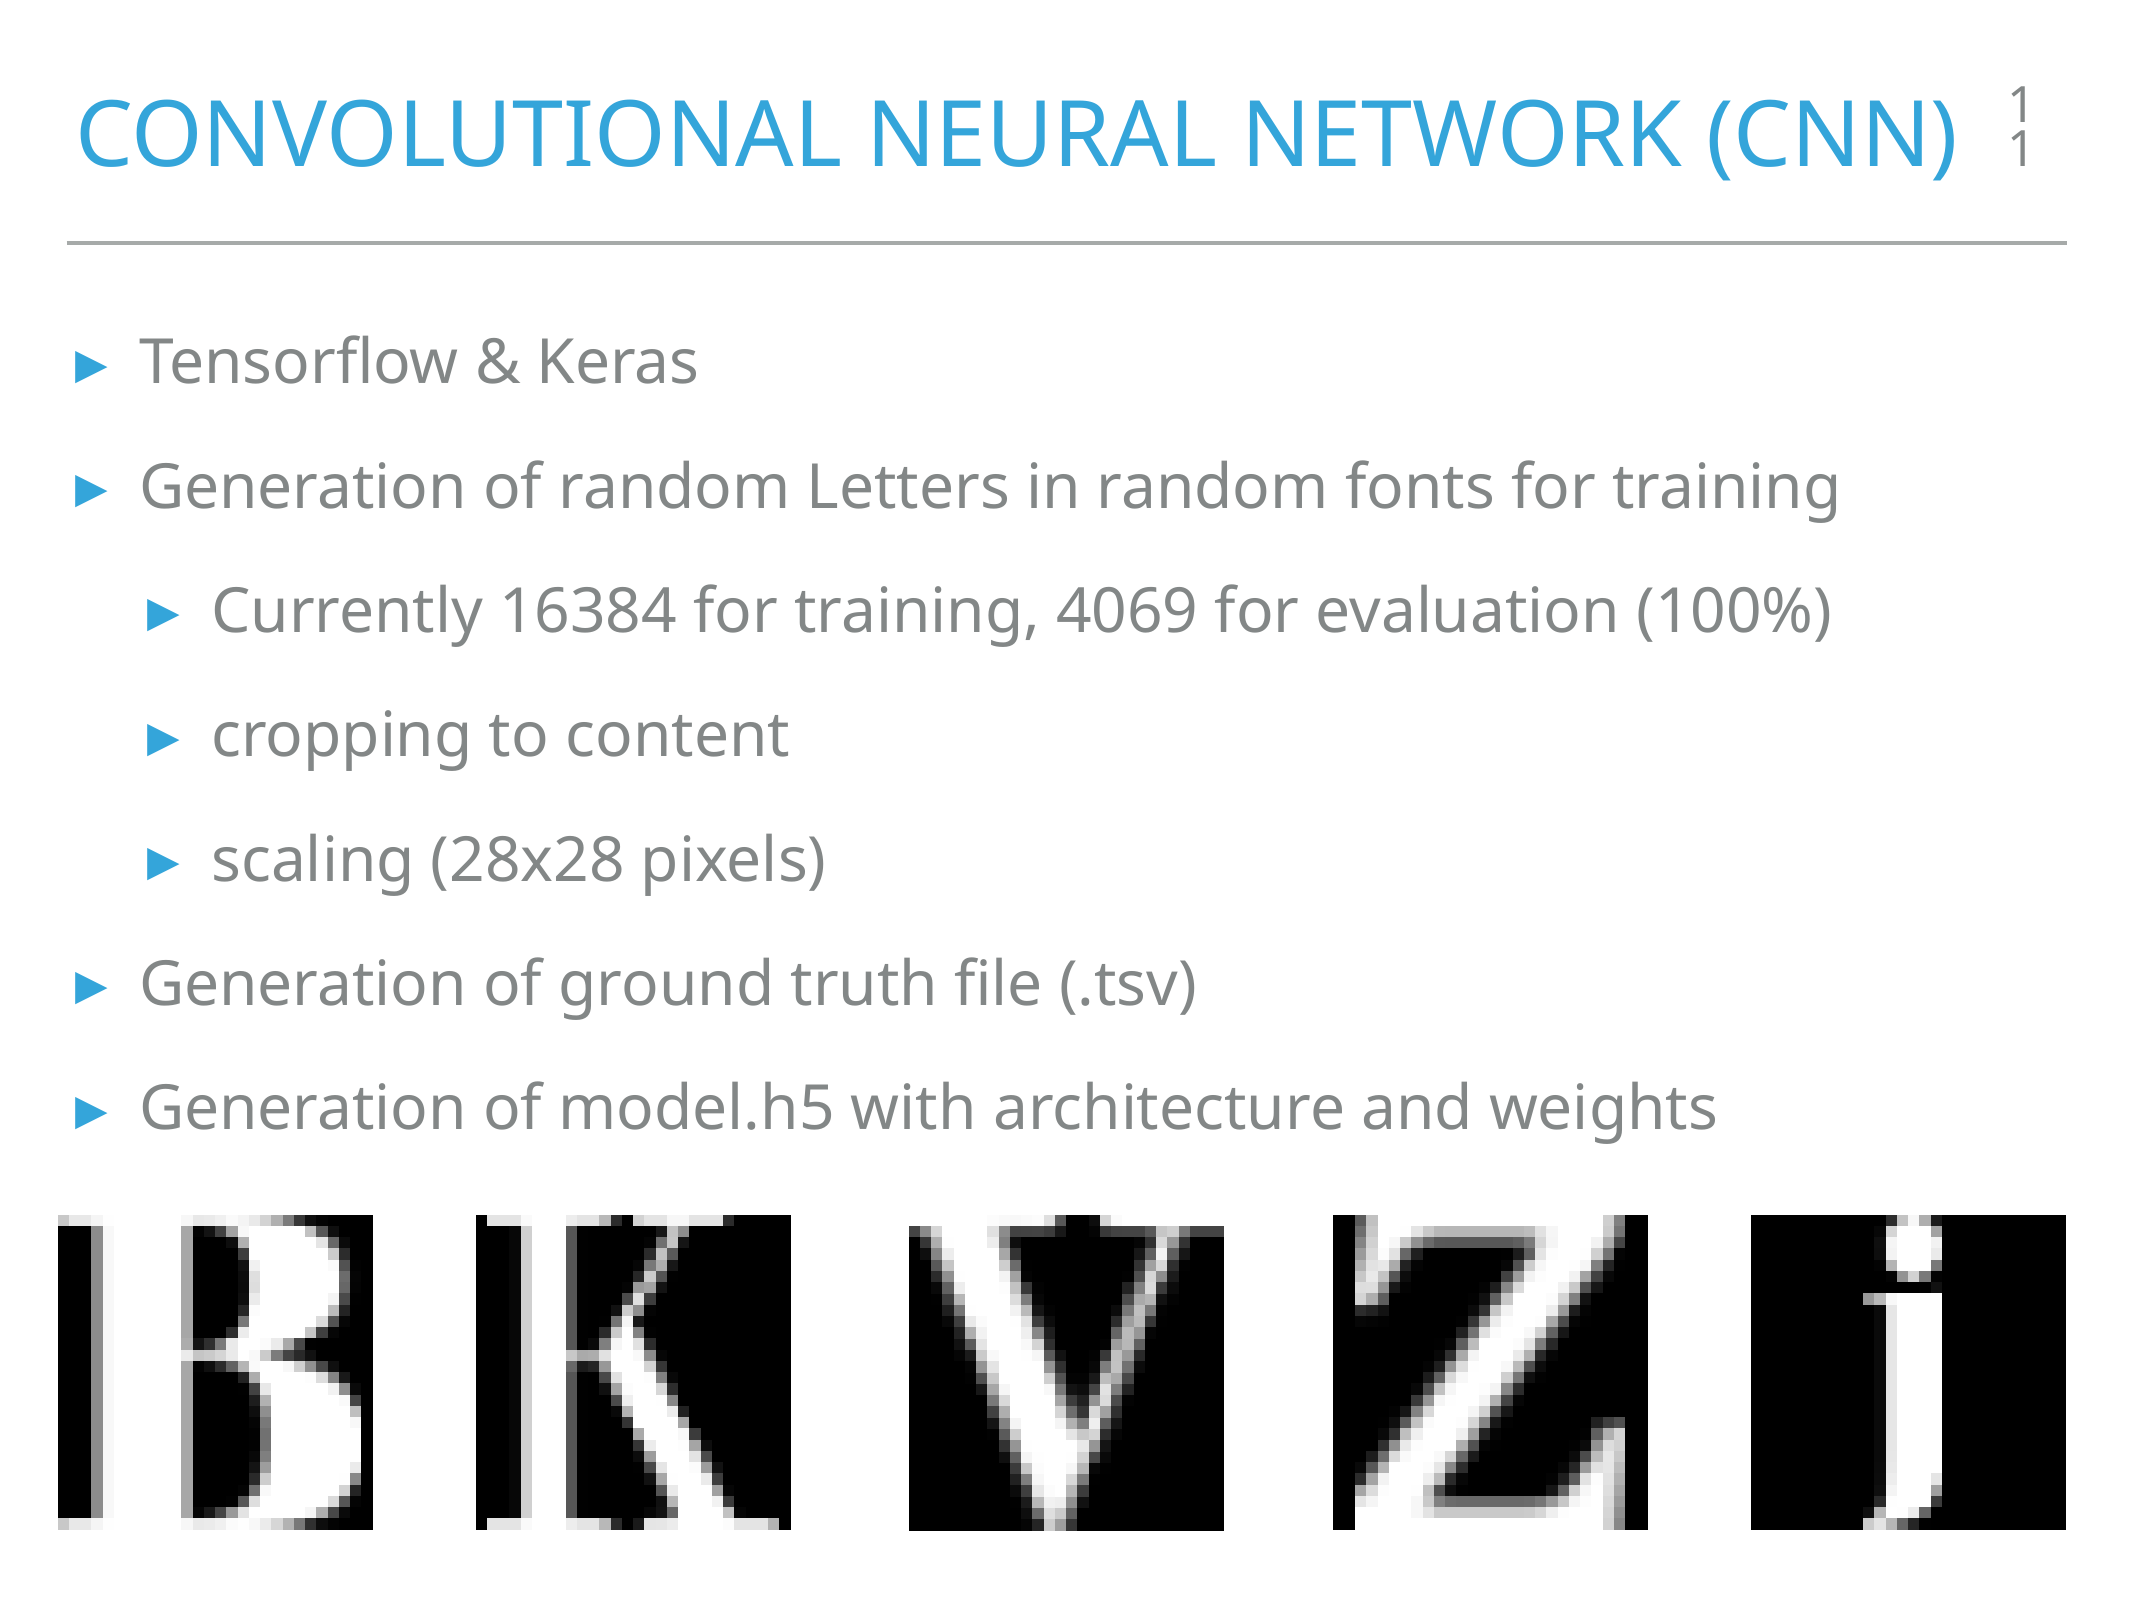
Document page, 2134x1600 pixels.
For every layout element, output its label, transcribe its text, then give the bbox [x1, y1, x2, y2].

picture [58, 1214, 374, 1530]
slide_number 11 [1998, 70, 2067, 147]
picture [1333, 1214, 1649, 1530]
picture [1751, 1215, 2067, 1530]
picture [909, 1215, 1225, 1531]
title Convolutional Neural Network (CNN) [66, 87, 2068, 208]
picture [476, 1214, 792, 1530]
list Tensorflow & Keras Generation of random Letters in random fonts for training Currently 16384 for training, 4069 for evaluation (100%) cropping to content scaling (28x28 pixels) Generation of ground truth file (.tsv) Generation of model.h5 with architecture and weights [66, 312, 2068, 1155]
